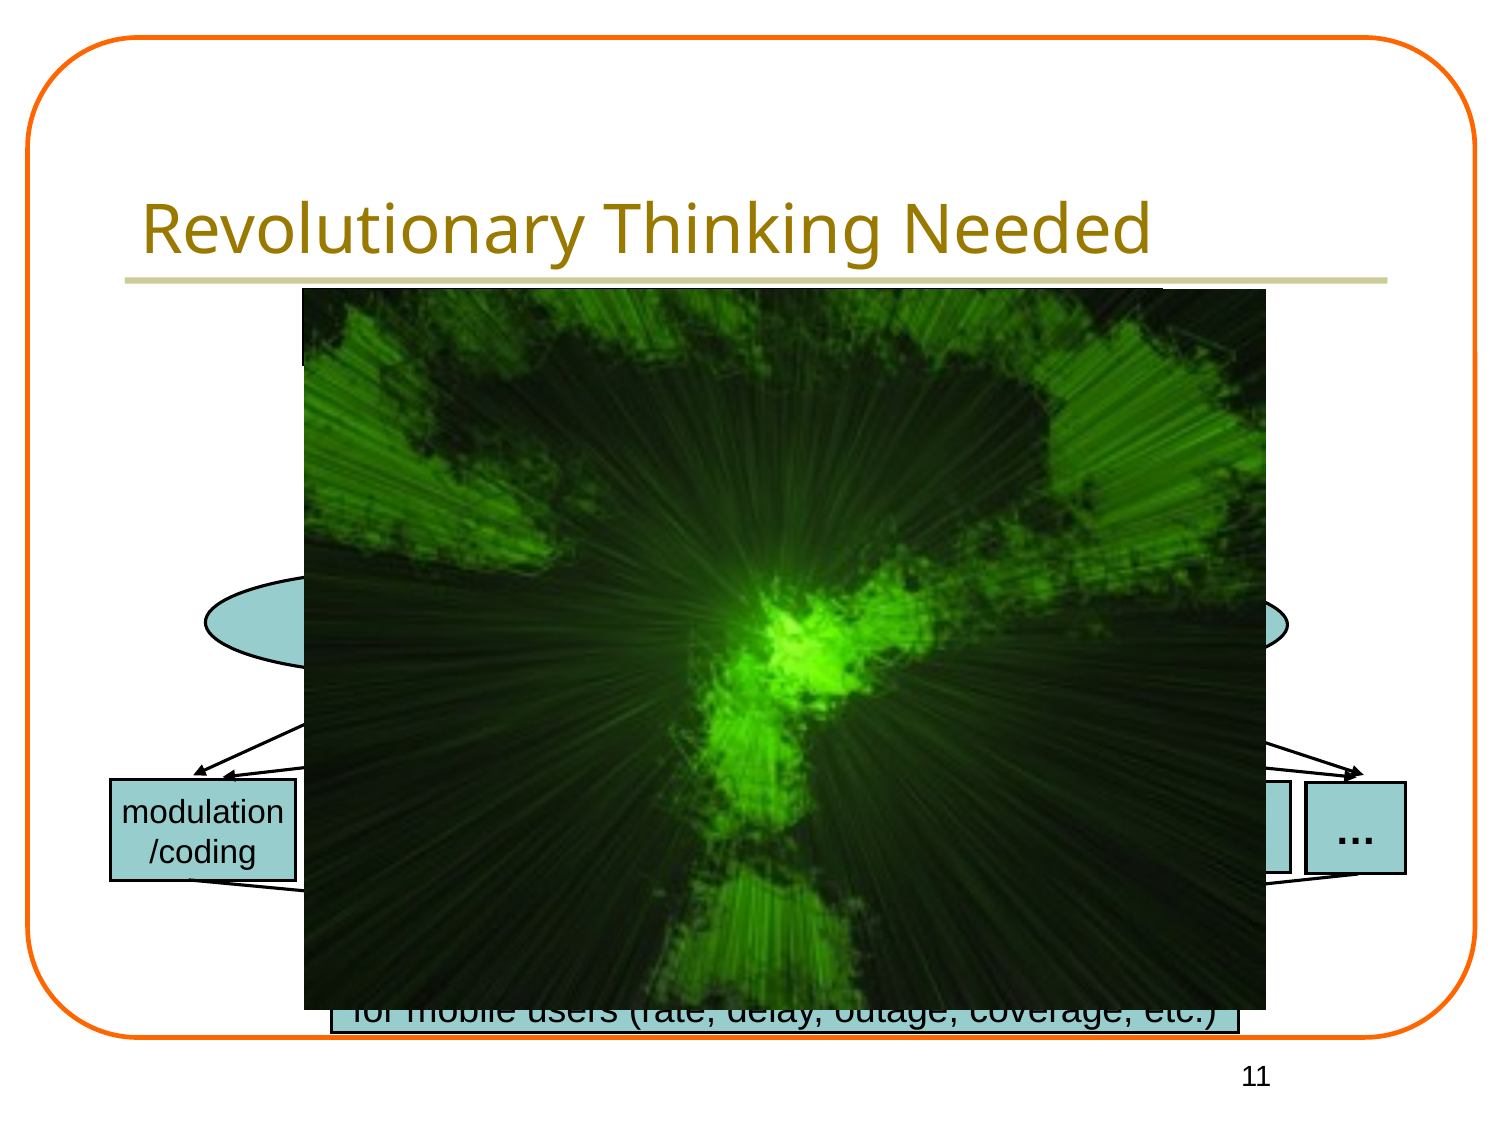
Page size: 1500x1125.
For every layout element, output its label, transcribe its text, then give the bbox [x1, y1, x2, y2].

slide_number 11 [1124, 1049, 1388, 1125]
title Revolutionary Thinking Needed [125, 87, 1388, 275]
picture [304, 289, 1266, 1010]
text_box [110, 289, 1406, 1033]
